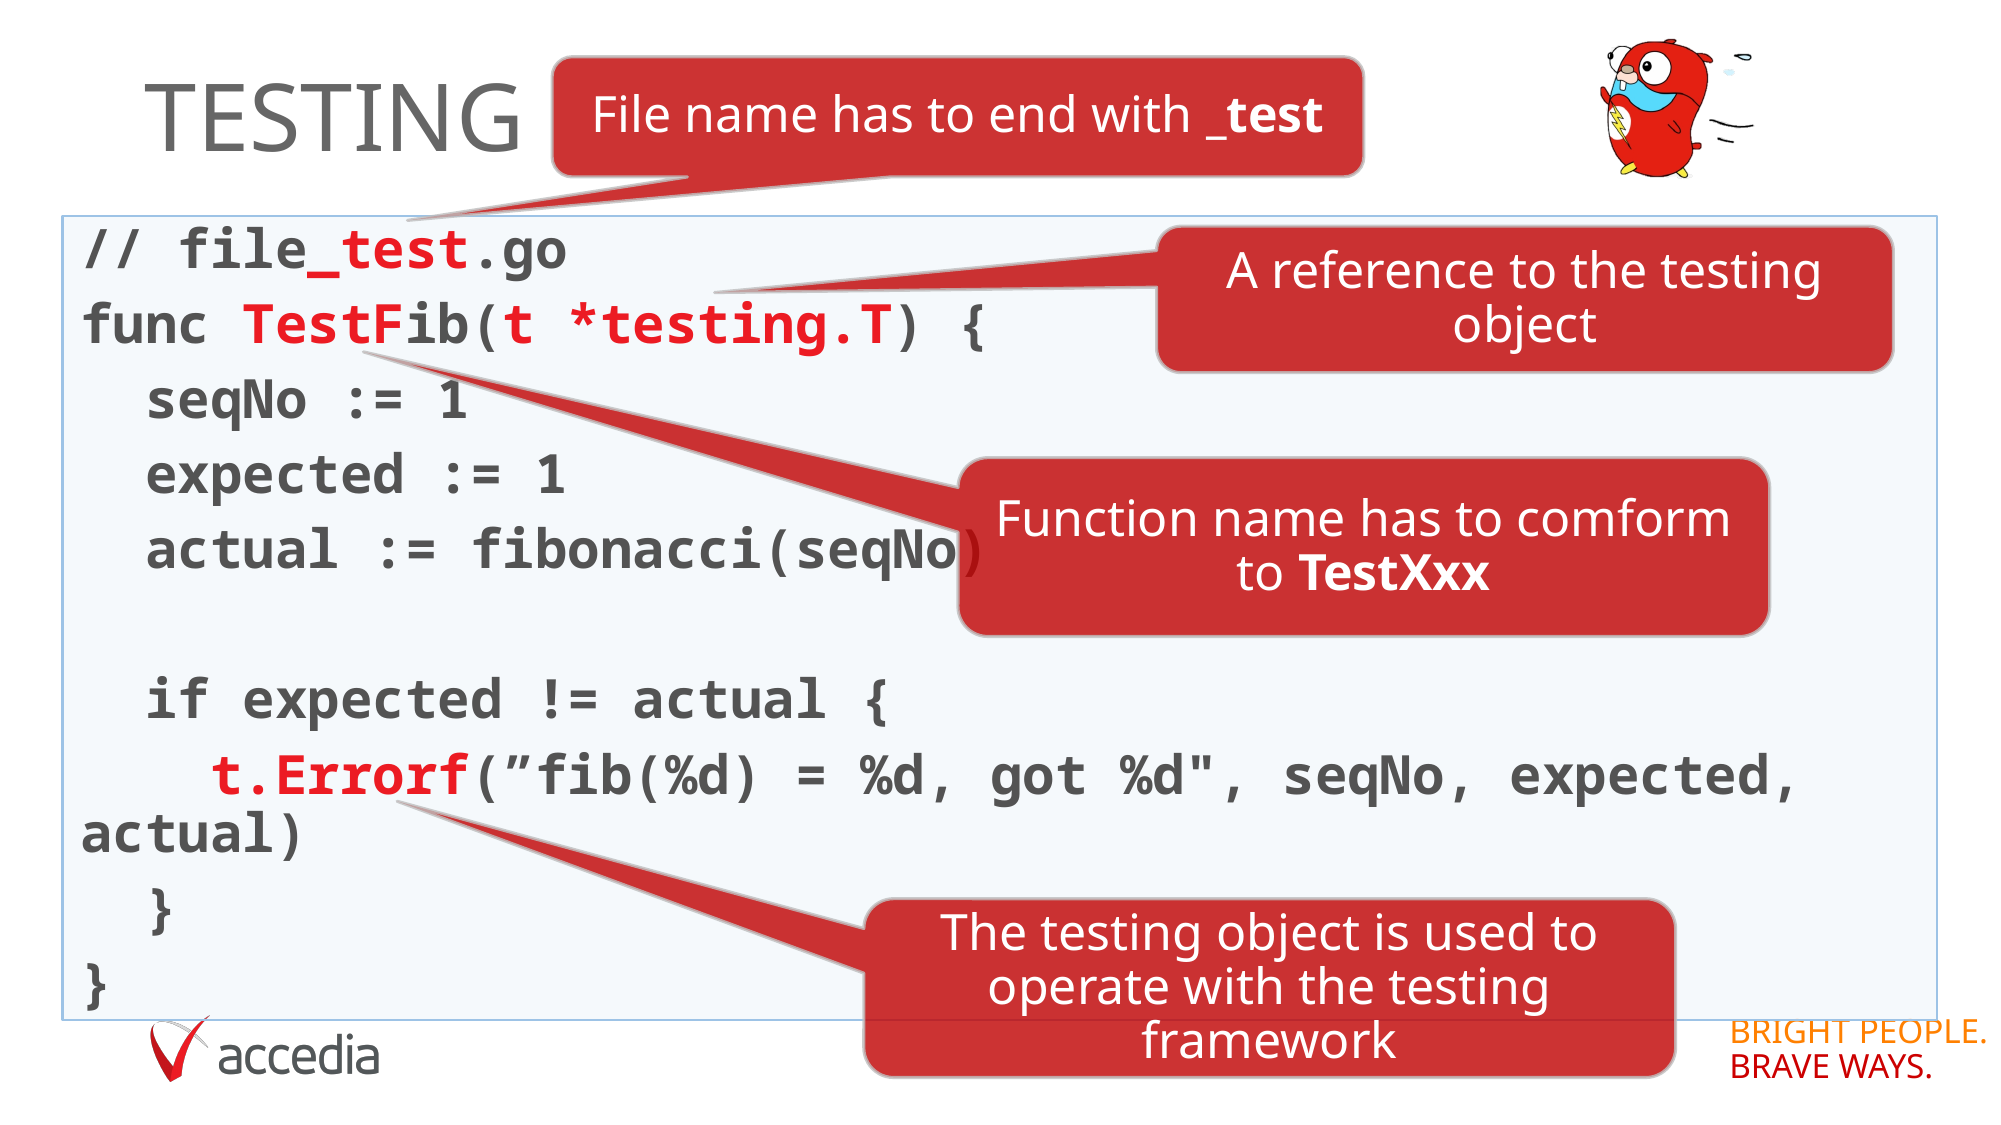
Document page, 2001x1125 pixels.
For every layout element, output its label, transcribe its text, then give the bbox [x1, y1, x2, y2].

text_box File name has to end with _test [405, 54, 1366, 223]
text_box Function name has to comform to TestXxx [361, 349, 1772, 639]
picture [145, 1021, 384, 1082]
title Testing [136, 46, 1863, 195]
text_box The testing object is used to operate with the testing framework [395, 799, 1678, 1080]
picture [1592, 32, 1759, 184]
text_box // file_test.go func TestFib(t *testing.T) { seqNo := 1 expected := 1 actual := fibonacci(seqNo) if expected != actual { t.Errorf(”fib(%d) = %d, got %d", seqNo, expected, actual) } } [62, 215, 1938, 1021]
text_box A reference to the testing object [712, 224, 1896, 375]
